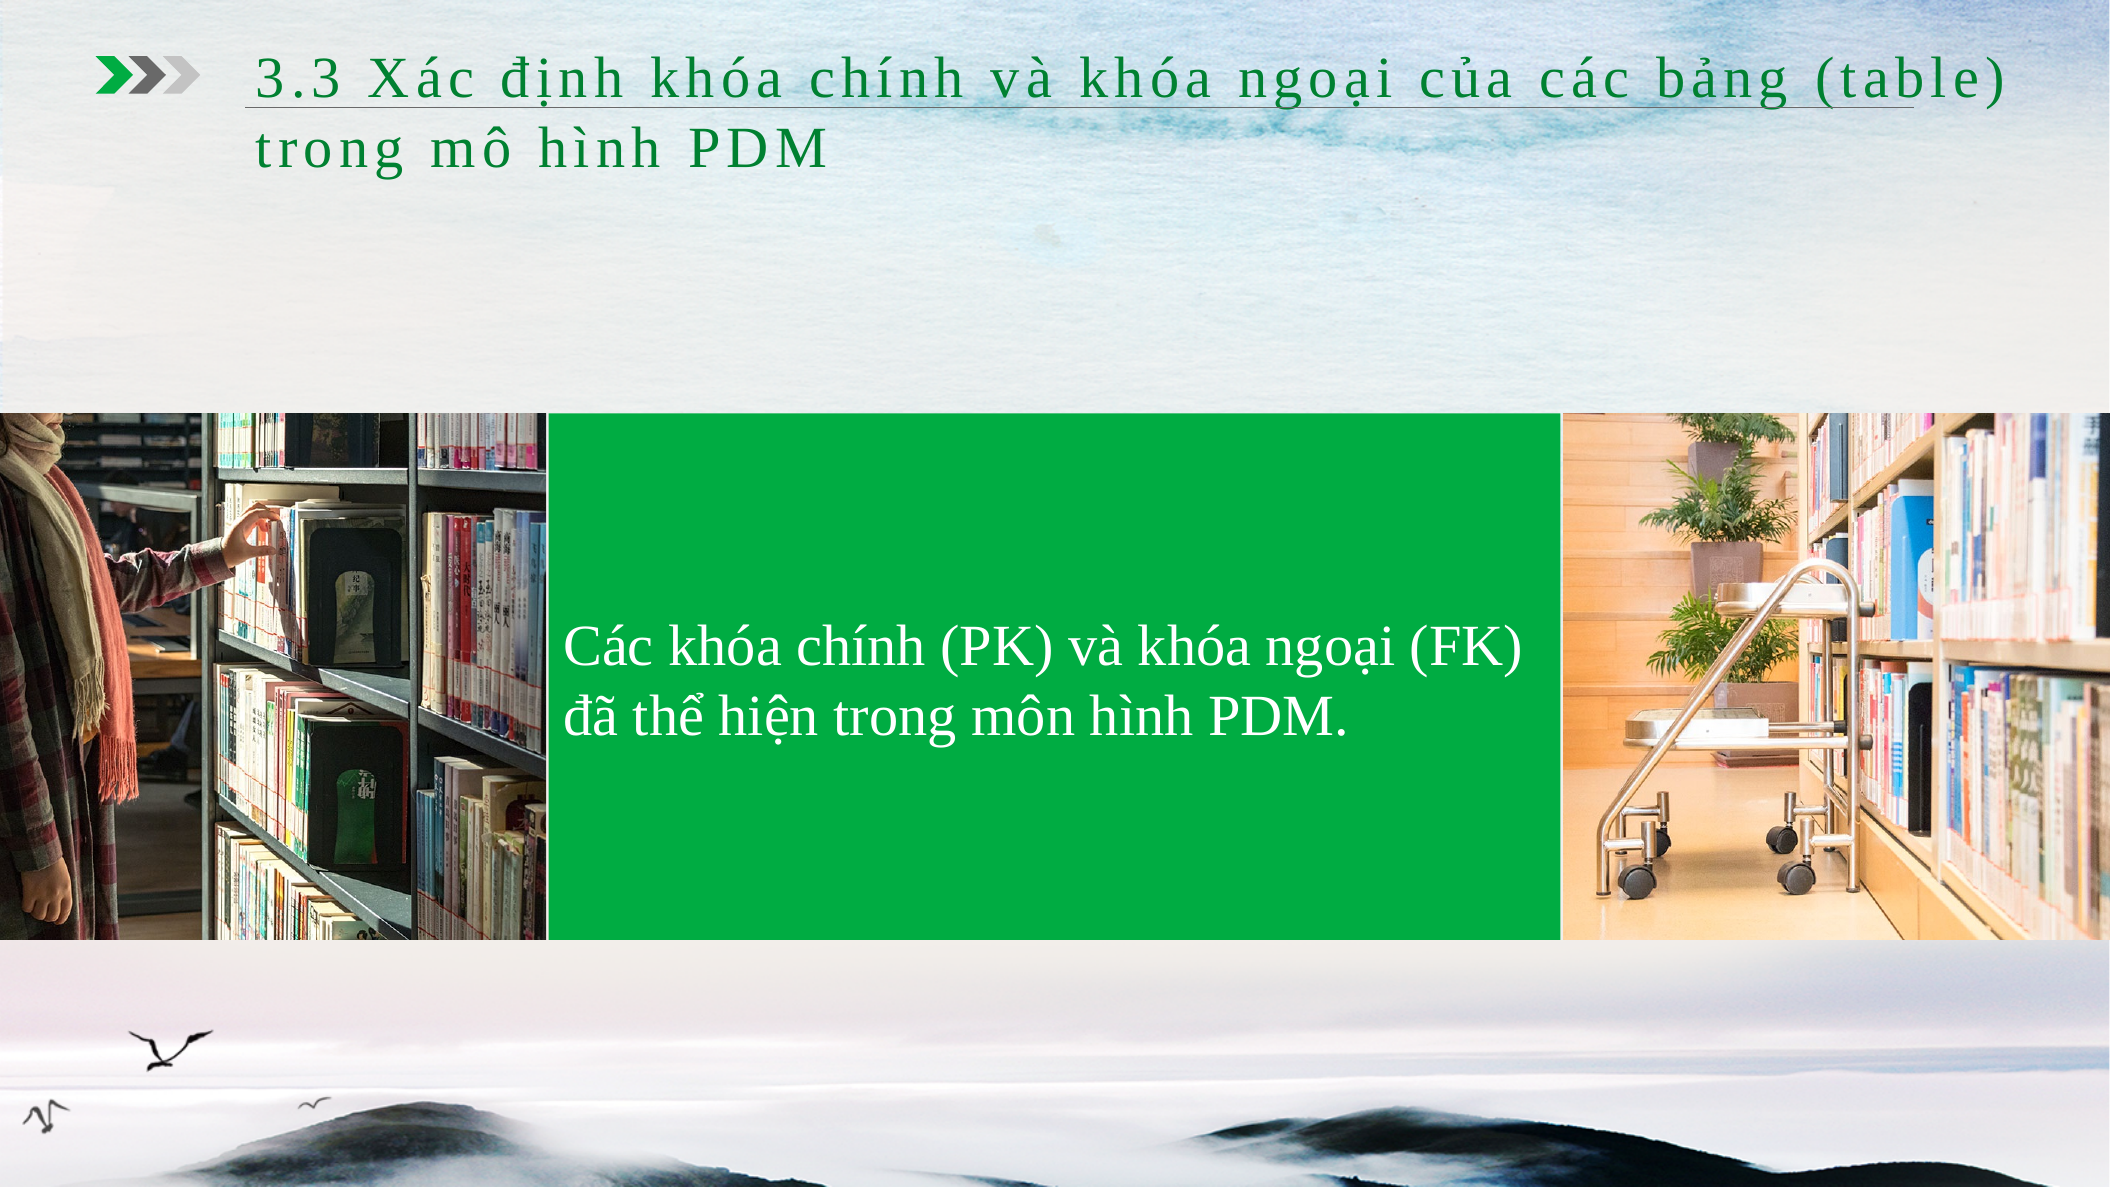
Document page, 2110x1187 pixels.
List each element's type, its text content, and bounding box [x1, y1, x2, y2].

text_box Các khóa chính (PK) và khóa ngoại (FK) đã thể hiện trong môn hình PDM. [548, 412, 1562, 941]
text_box [1562, 412, 2110, 941]
picture [0, 0, 2110, 1187]
text_box [0, 412, 547, 941]
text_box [95, 56, 201, 94]
text_box 3.3 Xác định khóa chính và khóa ngoại của các bảng (table) trong mô hình PDM [243, 33, 2047, 266]
